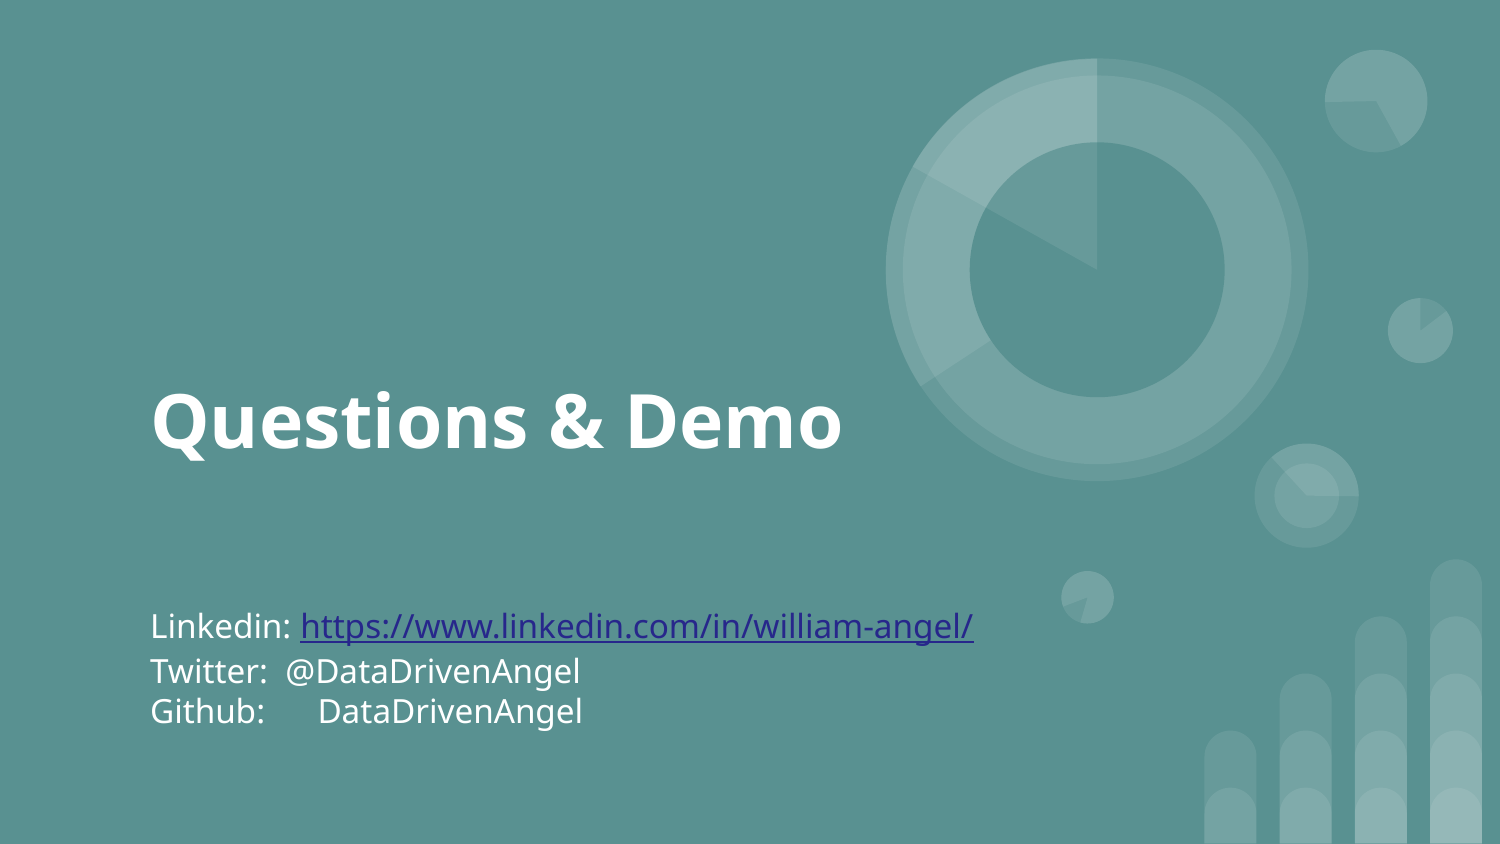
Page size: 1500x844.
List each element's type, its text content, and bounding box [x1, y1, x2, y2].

title Questions & Demo [135, 264, 926, 572]
subtitle Linkedin: https://www.linkedin.com/in/william-angel/ Twitter: @DataDrivenAngel Github: DataDrivenAngel [135, 589, 1473, 748]
